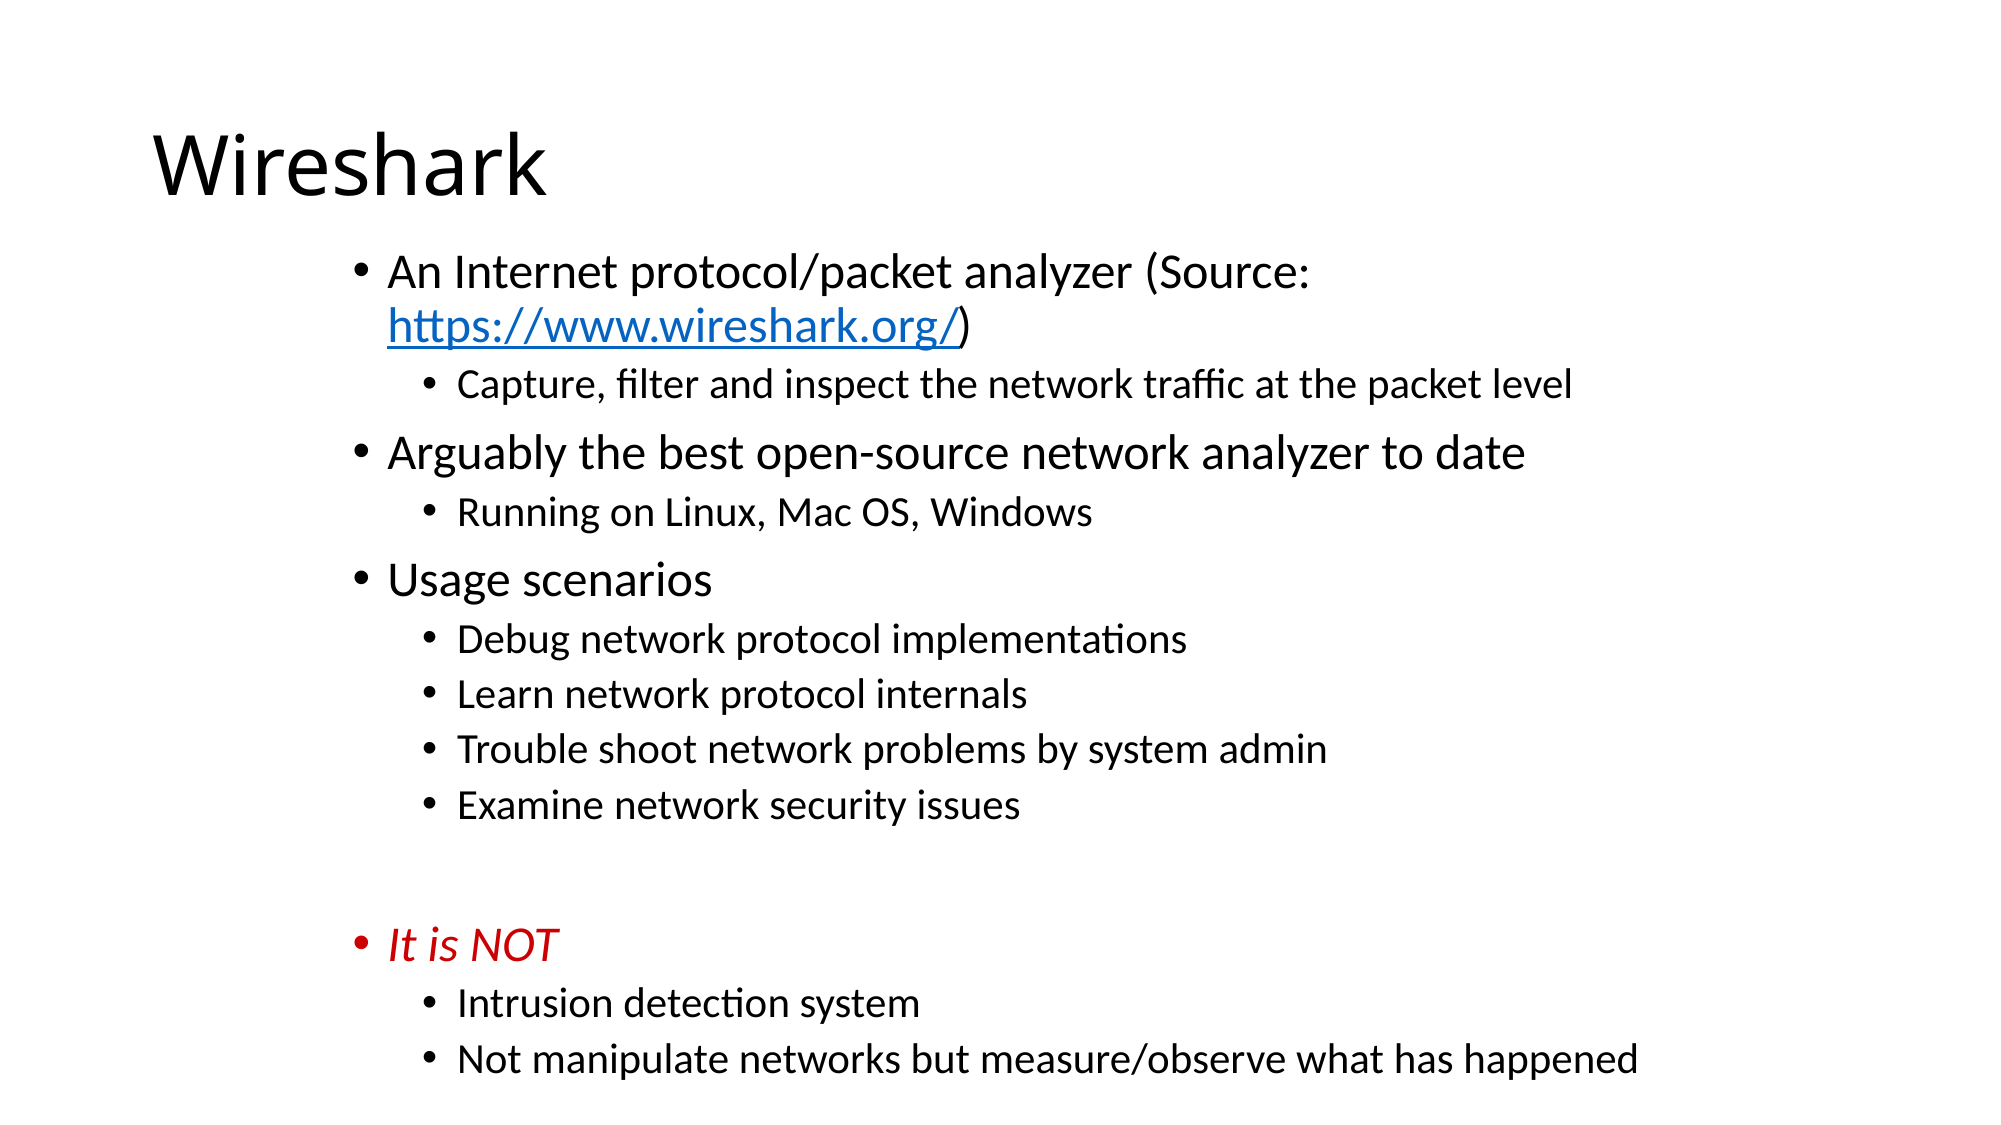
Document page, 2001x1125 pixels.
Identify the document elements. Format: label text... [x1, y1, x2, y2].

title Wireshark [137, 59, 1863, 278]
list An Internet protocol/packet analyzer (Source: https://www.wireshark.org/) Capture, filter and inspect the network traffic at the packet level Arguably the best open-source network analyzer to date Running on Linux, Mac OS, Windows Usage scenarios Debug network protocol implementations Learn network protocol internals Trouble shoot network problems by system admin Examine network security issues It is NOT Intrusion detection system Not manipulate networks but measure/observe what has happened [337, 237, 1729, 1101]
